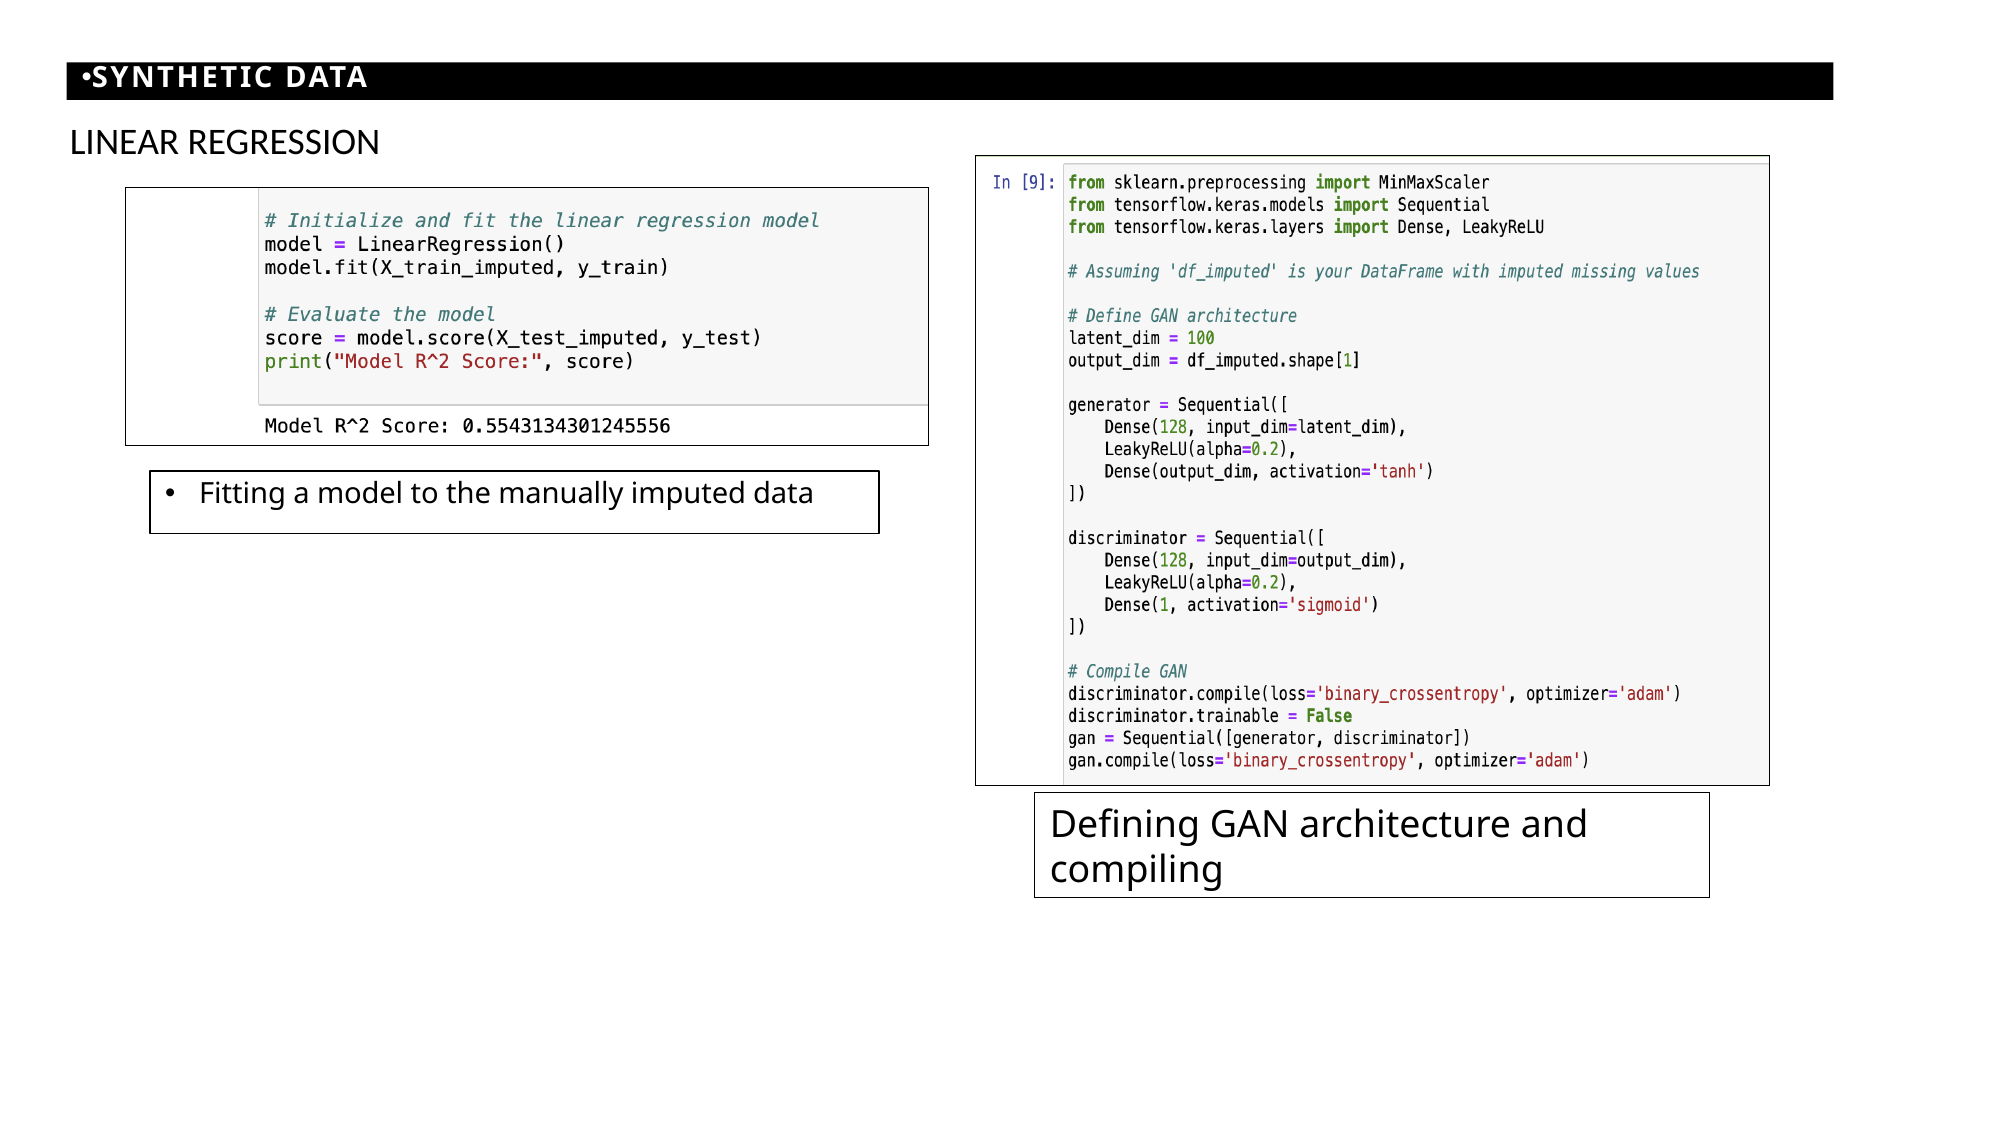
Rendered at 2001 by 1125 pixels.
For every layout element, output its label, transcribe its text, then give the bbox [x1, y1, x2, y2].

text_box LINEAR REGRESSION [54, 109, 505, 170]
list SYNTHETIC DATA [66, 62, 1834, 100]
list Fitting a model to the manually imputed data [150, 470, 879, 534]
picture [124, 186, 930, 447]
picture [974, 155, 1771, 787]
text_box Defining GAN architecture and compiling [1034, 792, 1710, 898]
